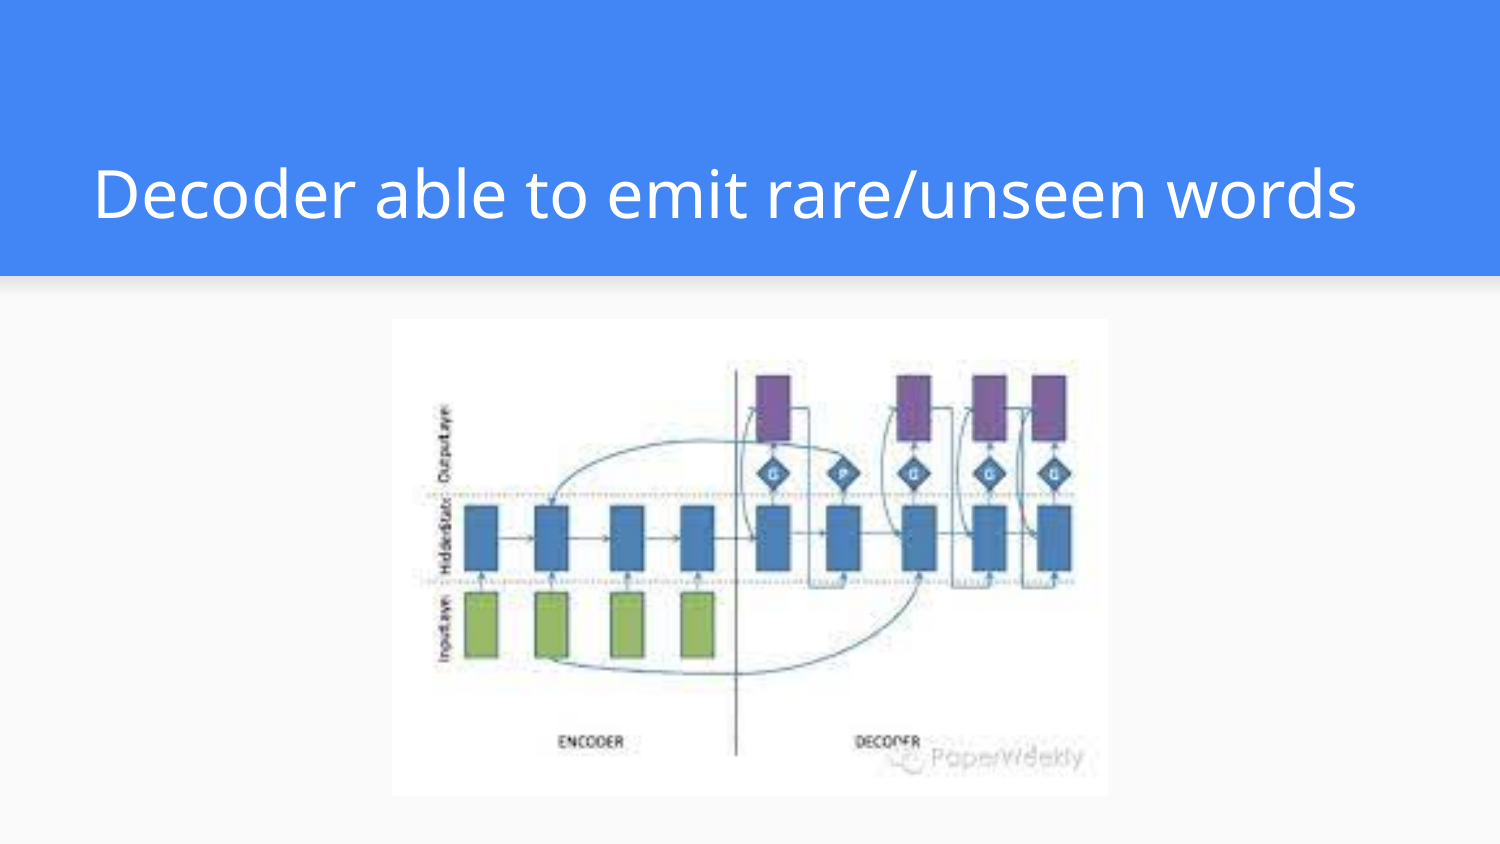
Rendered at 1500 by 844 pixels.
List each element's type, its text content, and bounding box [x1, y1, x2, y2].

title Decoder able to emit rare/unseen words [77, 121, 1427, 248]
picture [391, 319, 1108, 796]
